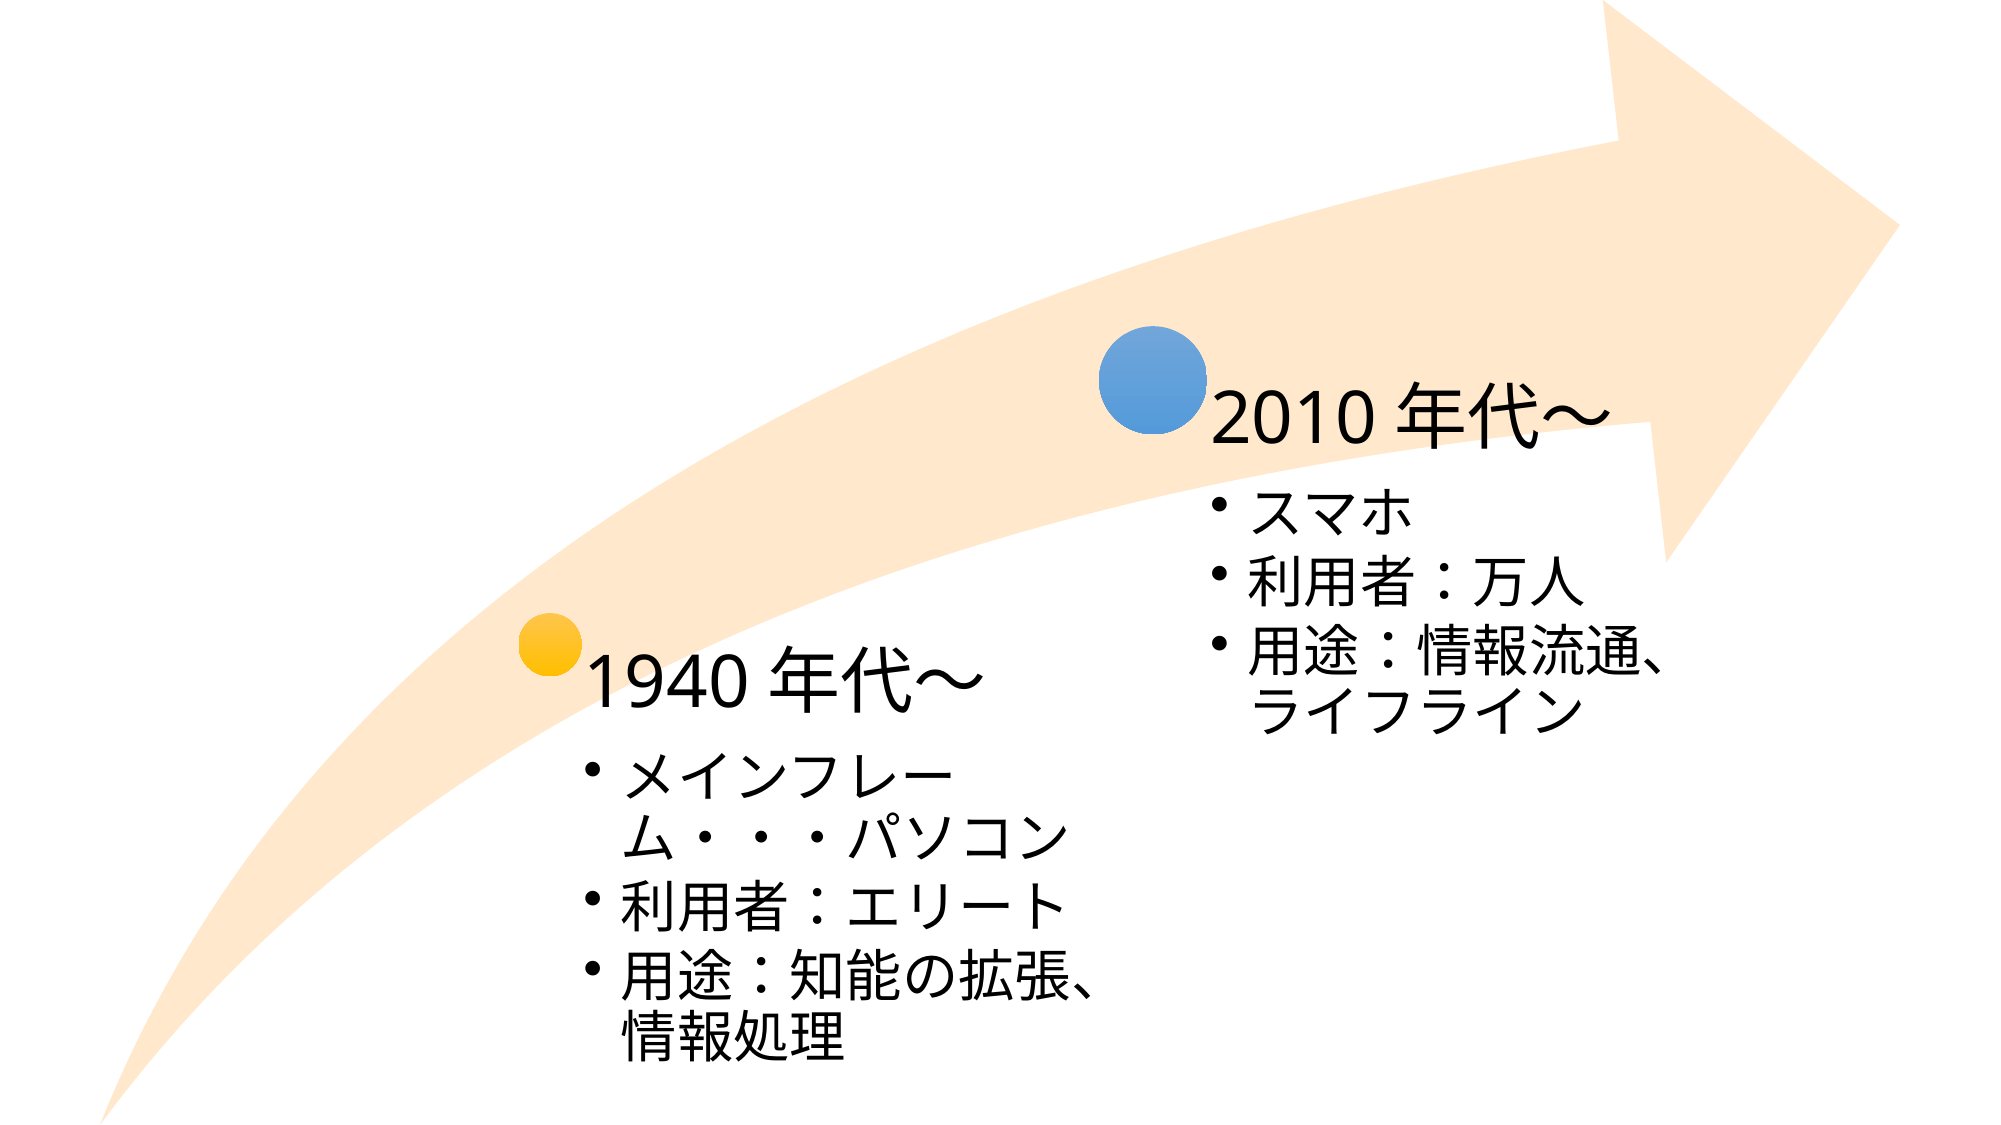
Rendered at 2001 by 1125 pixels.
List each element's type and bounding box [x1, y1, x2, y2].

text_box [0, 0, 2000, 1125]
